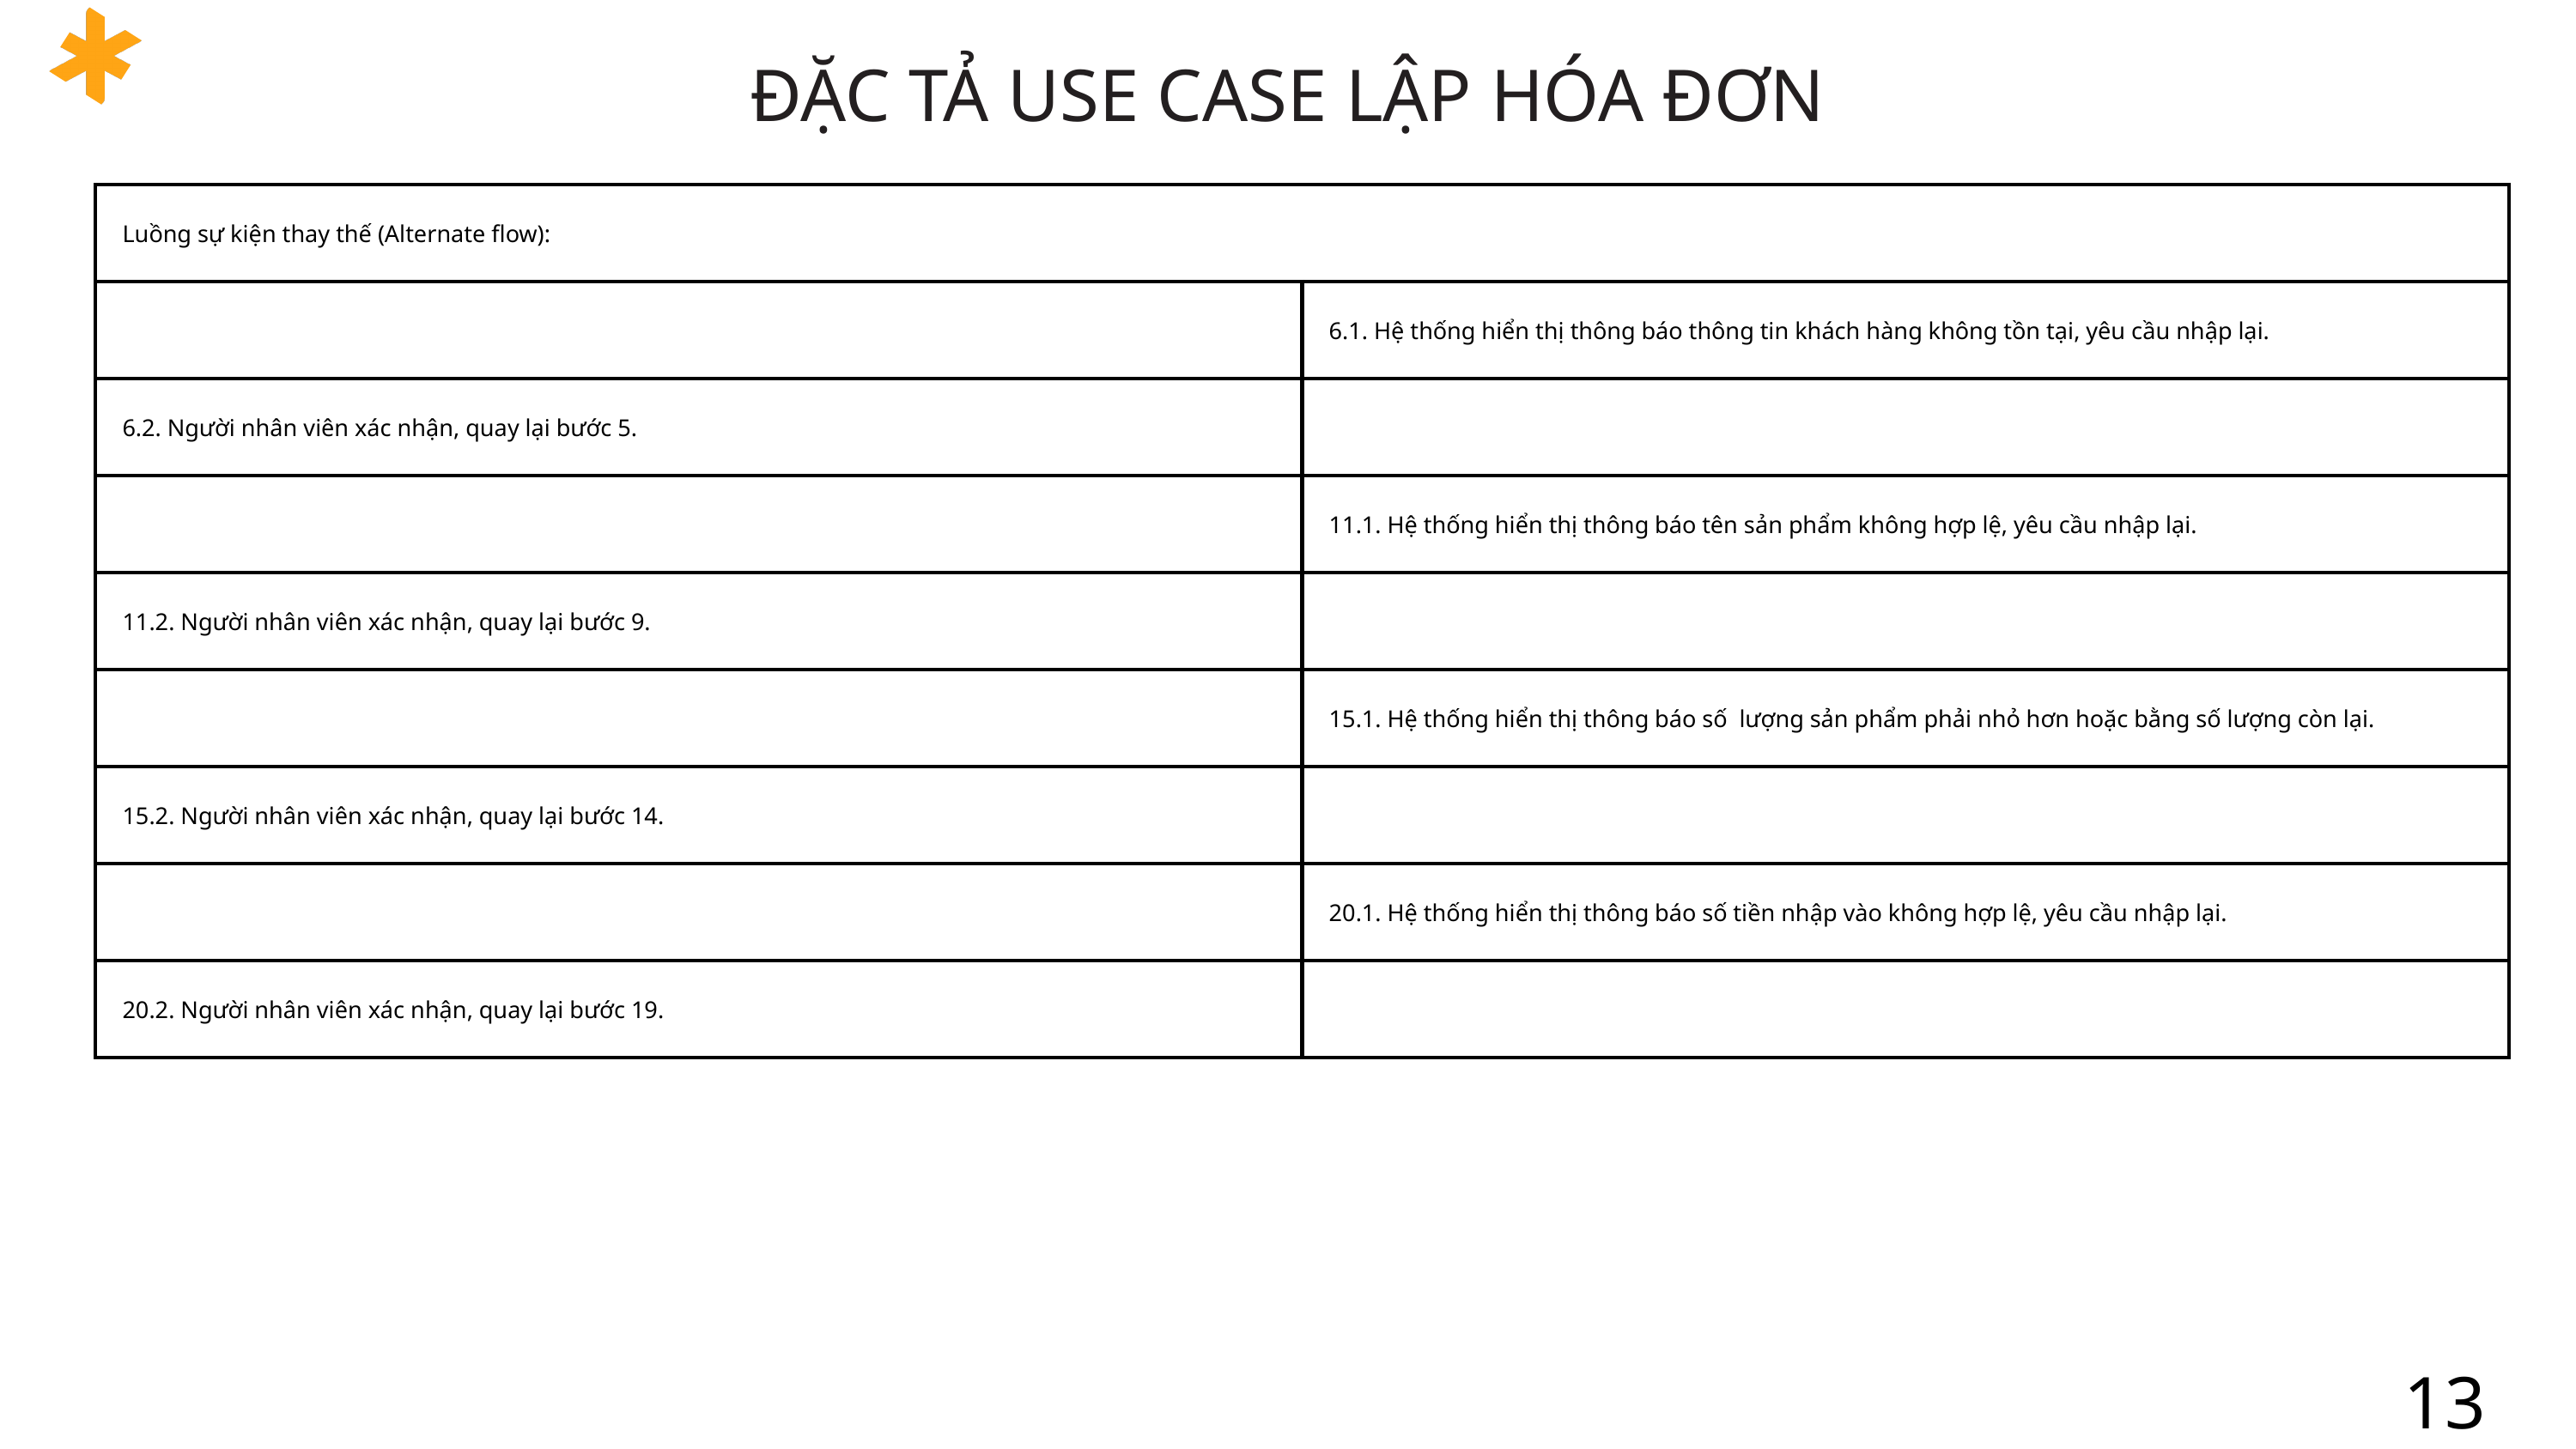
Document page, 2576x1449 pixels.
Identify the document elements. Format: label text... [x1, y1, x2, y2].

table_cell 20.1. Hệ thống hiển thị thông báo số tiền nhập vào không hợp lệ, yêu cầu nhập lại. [1304, 865, 2507, 959]
table_cell [1304, 768, 2507, 862]
table_cell [1304, 380, 2507, 474]
table_cell [97, 283, 1300, 377]
table_cell 11.2. Người nhân viên xác nhận, quay lại bước 9. [97, 574, 1300, 668]
table_cell 15.1. Hệ thống hiển thị thông báo số lượng sản phẩm phải nhỏ hơn hoặc bằng số lượng còn lại. [1304, 671, 2507, 765]
text_box [46, 5, 145, 106]
table_header Luồng sự kiện thay thế (Alternate flow): [97, 186, 2507, 280]
table_cell [97, 671, 1300, 765]
table_cell [1304, 962, 2507, 1056]
table_cell 20.2. Người nhân viên xác nhận, quay lại bước 19. [97, 962, 1300, 1056]
table_cell 15.2. Người nhân viên xác nhận, quay lại bước 14. [97, 768, 1300, 862]
text_box ĐẶC TẢ USE CASE LẬP HÓA ĐƠN [204, 35, 2372, 136]
table_cell [97, 865, 1300, 959]
table_cell 6.1. Hệ thống hiển thị thông báo thông tin khách hàng không tồn tại, yêu cầu nhập lại. [1304, 283, 2507, 377]
table_cell 6.2. Người nhân viên xác nhận, quay lại bước 5. [97, 380, 1300, 474]
table_cell [97, 477, 1300, 571]
table_cell [1304, 574, 2507, 668]
text_box 13 [2403, 1367, 2490, 1444]
table_cell 11.1. Hệ thống hiển thị thông báo tên sản phẩm không hợp lệ, yêu cầu nhập lại. [1304, 477, 2507, 571]
